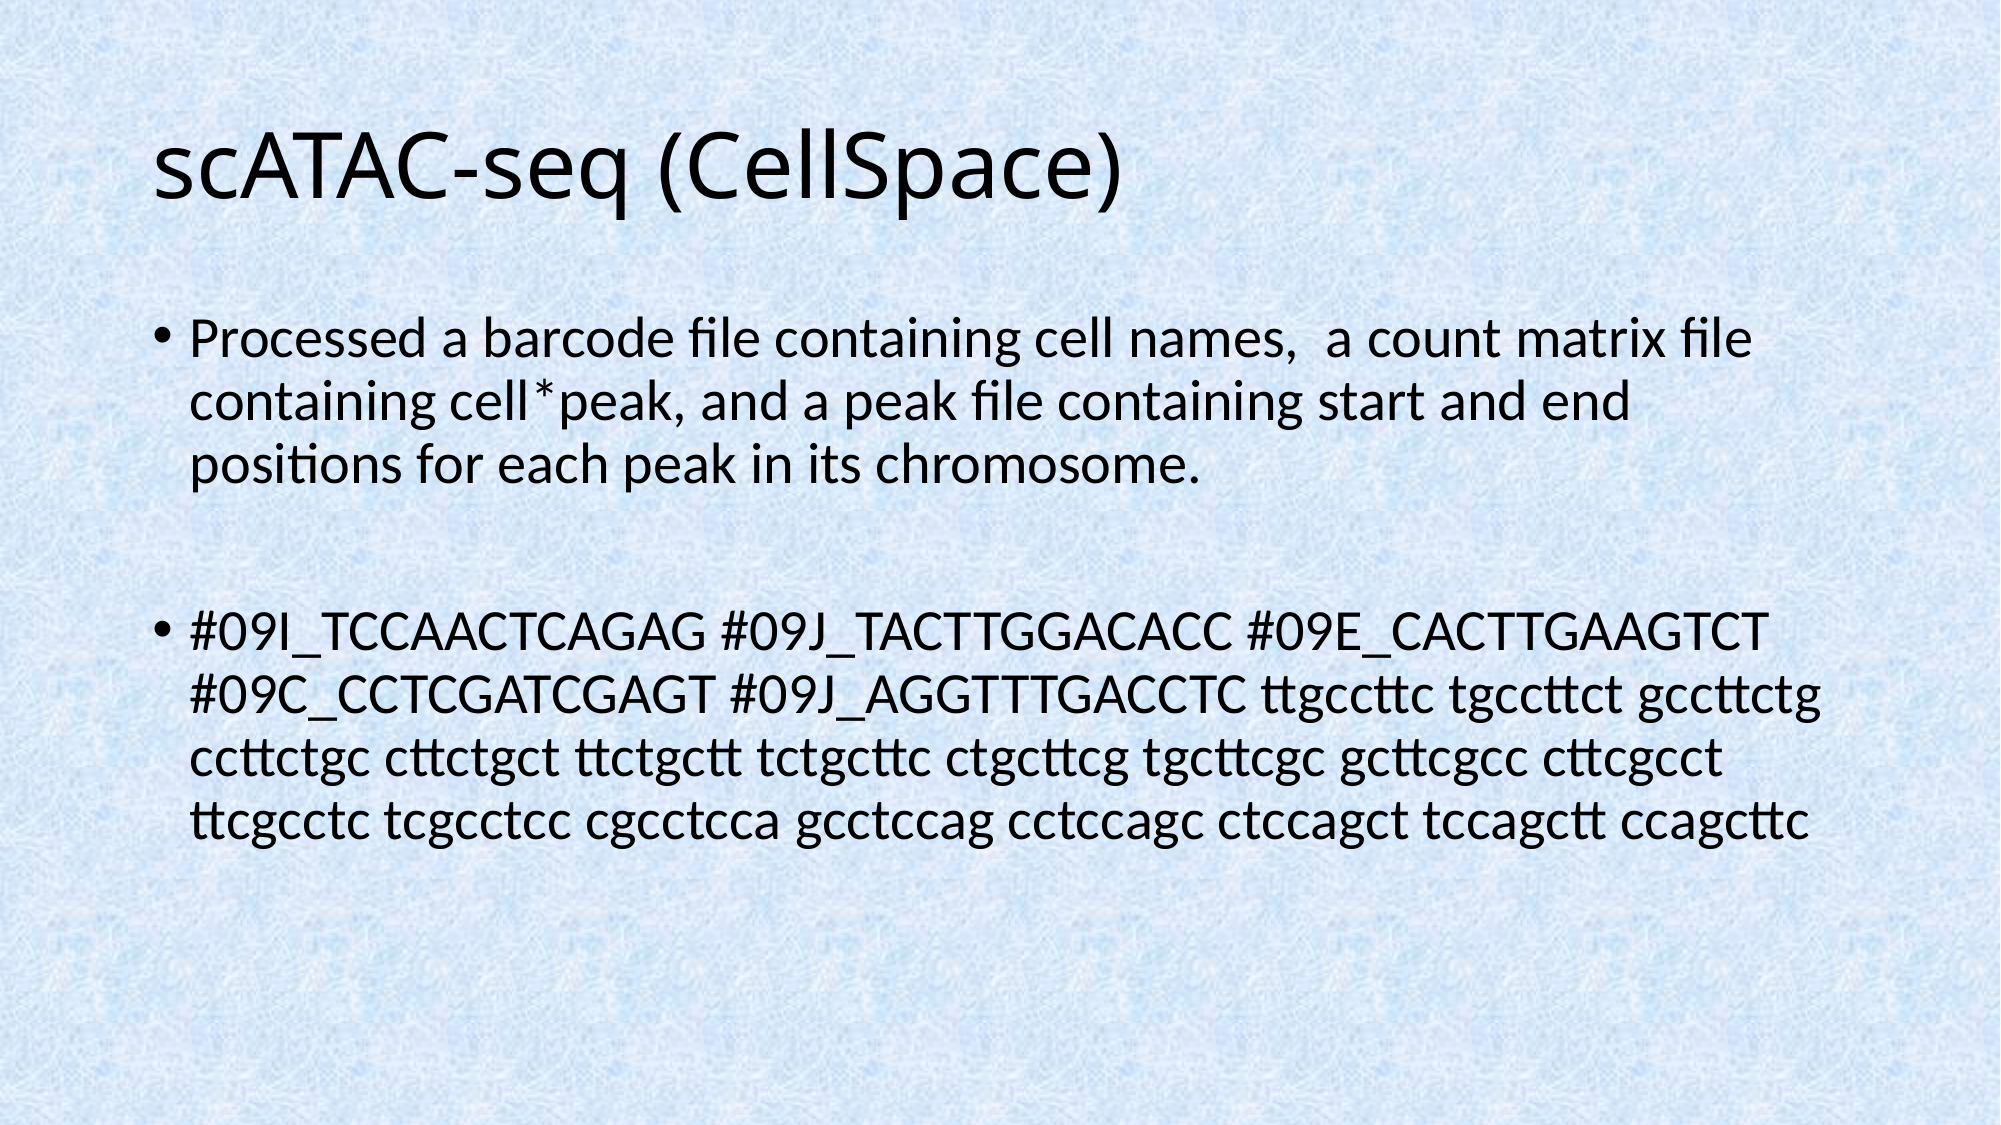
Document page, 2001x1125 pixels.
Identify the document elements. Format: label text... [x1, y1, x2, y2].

list Processed a barcode file containing cell names, a count matrix file containing cell*peak, and a peak file containing start and end positions for each peak in its chromosome. #09I_TCCAACTCAGAG #09J_TACTTGGACACC #09E_CACTTGAAGTCT #09C_CCTCGATCGAGT #09J_AGGTTTGACCTC ttgccttc tgccttct gccttctg ccttctgc cttctgct ttctgctt tctgcttc ctgcttcg tgcttcgc gcttcgcc cttcgcct ttcgcctc tcgcctcc cgcctcca gcctccag cctccagc ctccagct tccagctt ccagcttc [137, 299, 1863, 1014]
picture [0, 0, 2001, 1125]
title scATAC-seq (CellSpace) [137, 59, 1863, 278]
